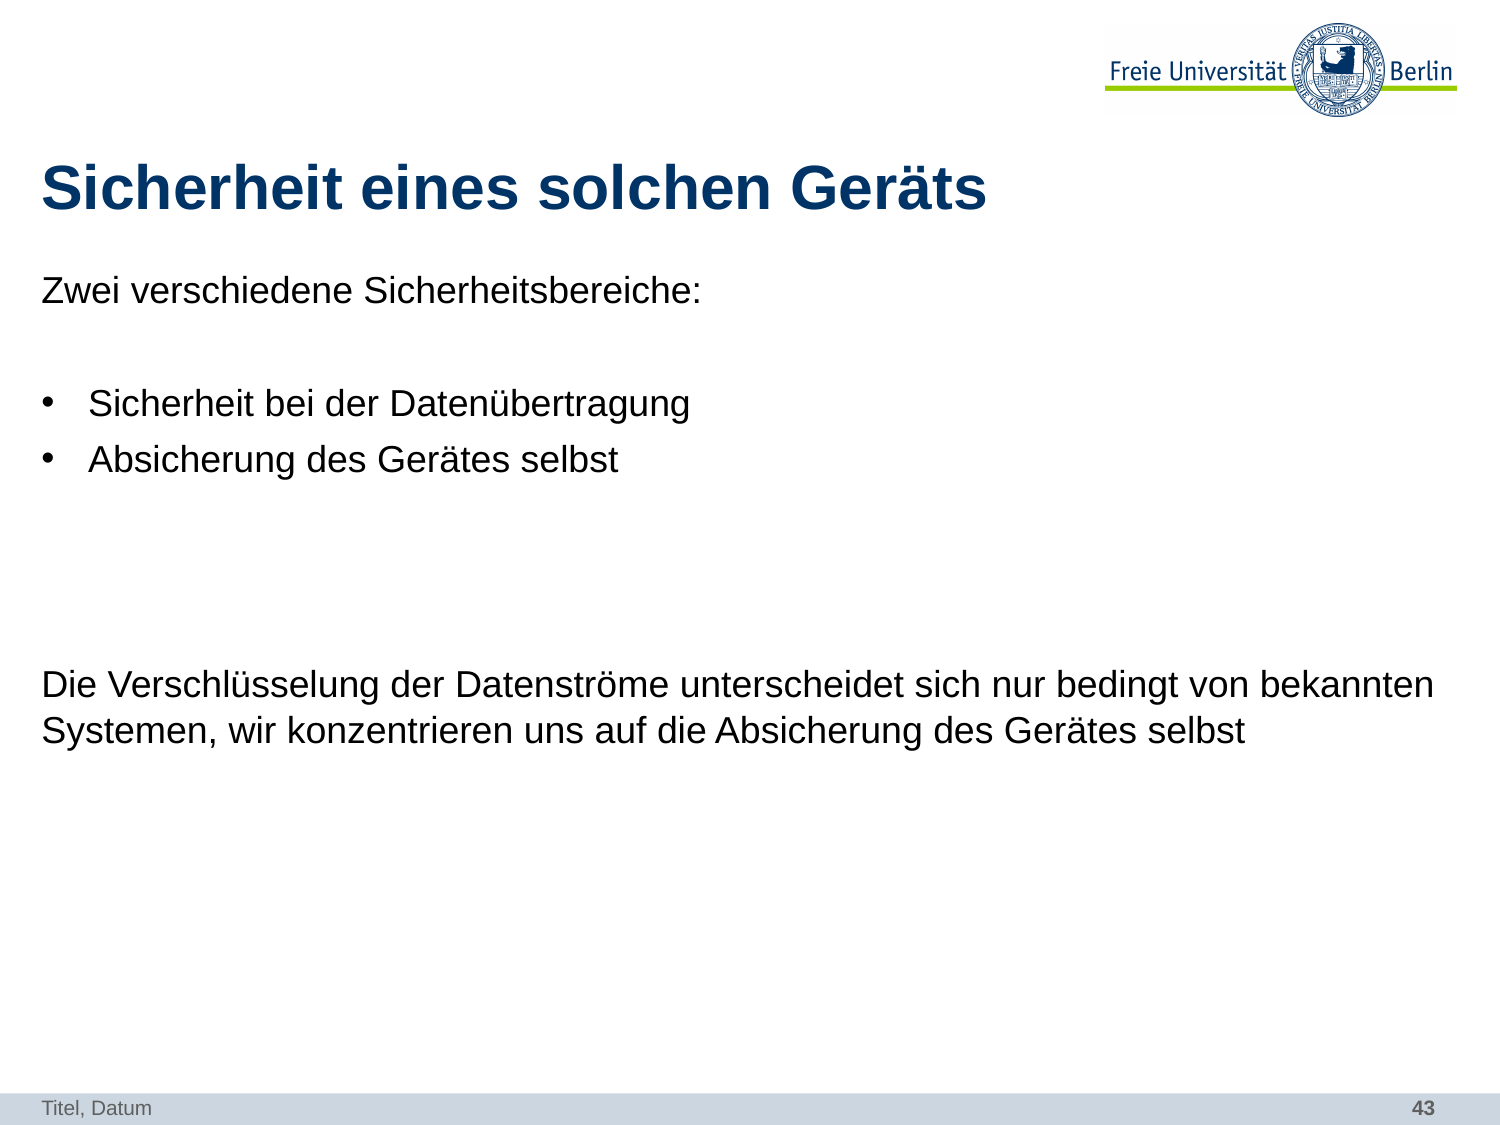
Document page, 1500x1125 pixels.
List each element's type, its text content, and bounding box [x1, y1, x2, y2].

footer Titel, Datum [40, 1087, 1022, 1125]
title Sicherheit eines solchen Geräts [41, 155, 1459, 226]
list Zwei verschiedene Sicherheitsbereiche: Sicherheit bei der Datenübertragung Absicherung des Gerätes selbst Die Verschlüsselung der Datenströme unterscheidet sich nur bedingt von bekannten Systemen, wir konzentrieren uns auf die Absicherung des Gerätes selbst [41, 265, 1459, 1064]
picture [1105, 23, 1457, 117]
